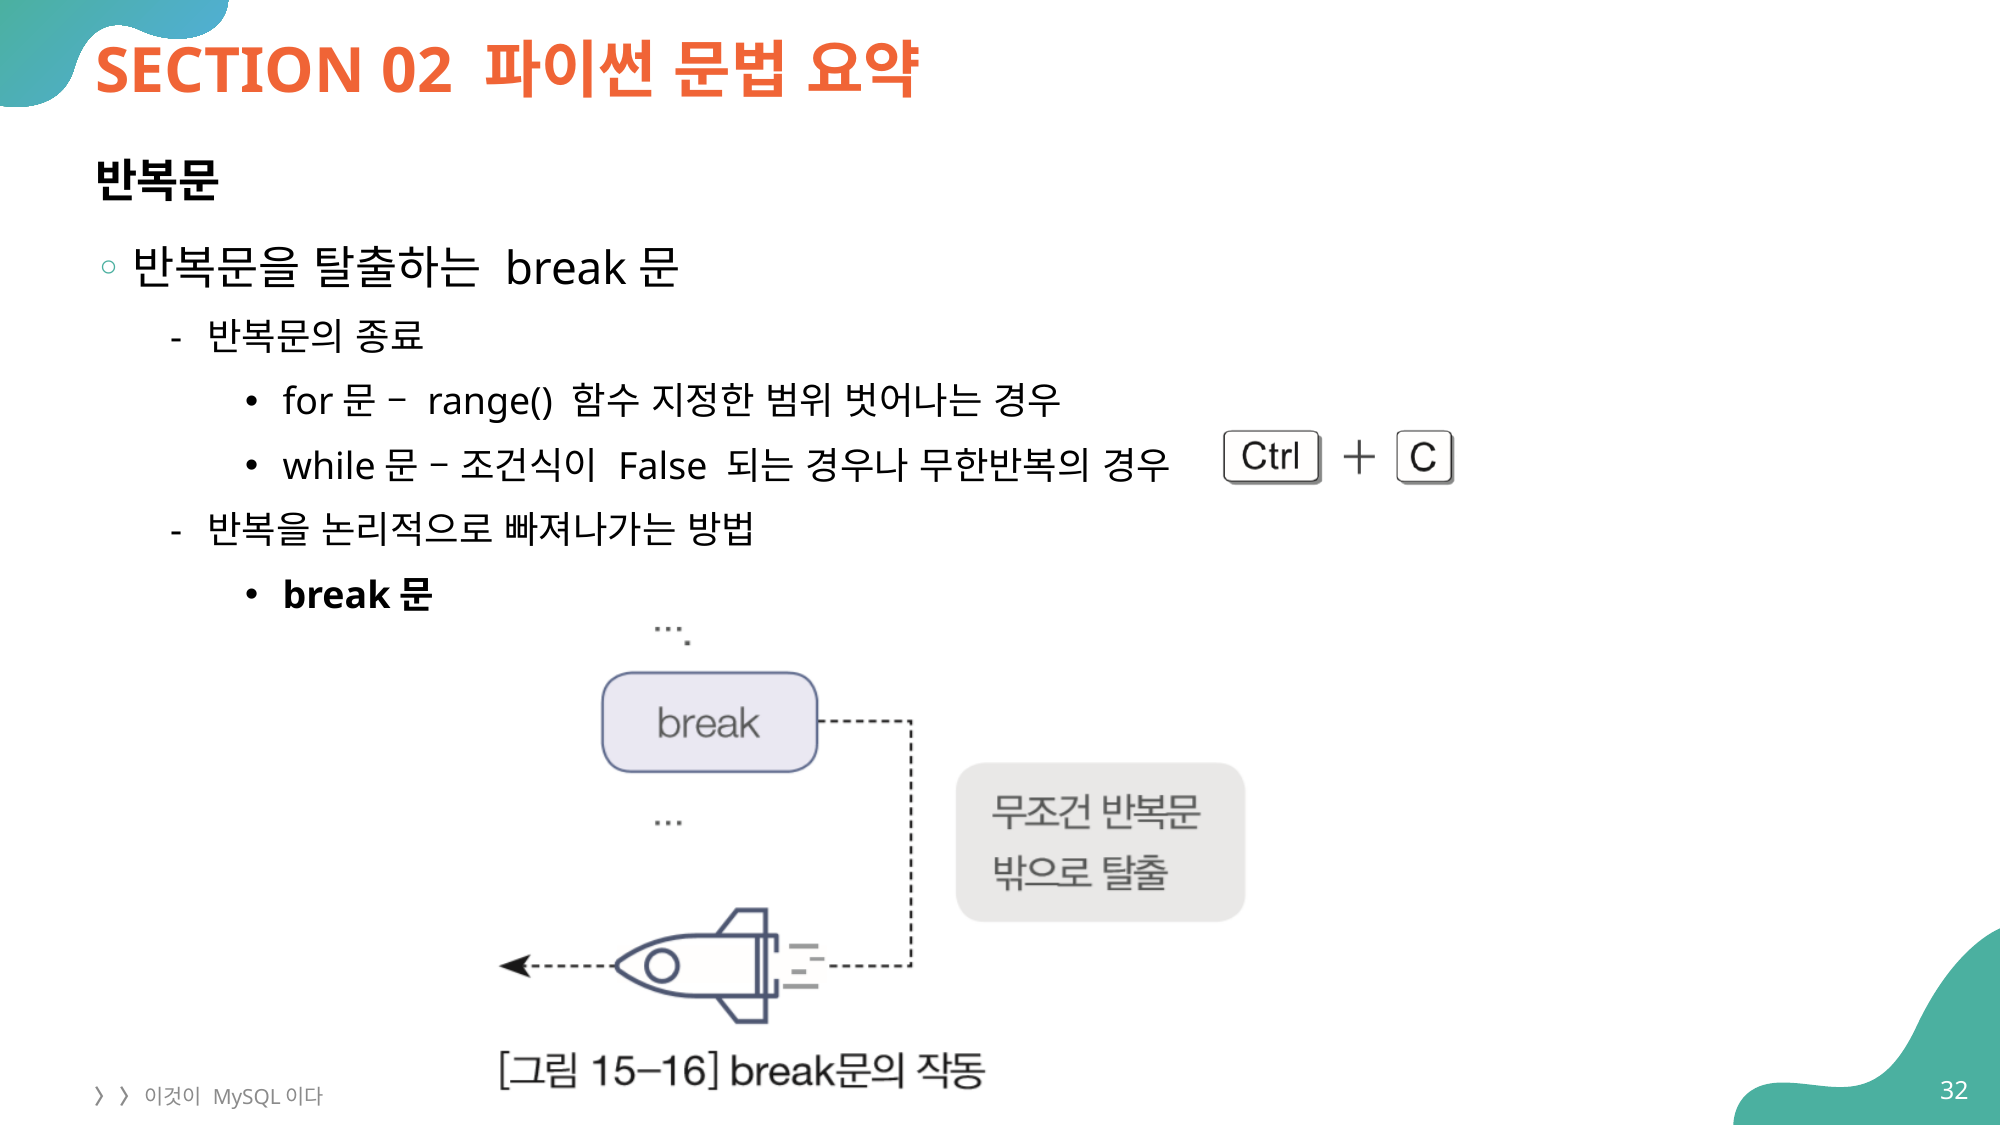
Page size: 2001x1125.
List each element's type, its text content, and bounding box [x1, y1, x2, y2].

picture [1218, 422, 1457, 486]
picture [481, 610, 1258, 1096]
list 반복문 반복문을 탈출하는 break문 반복문의 종료 for문 – range() 함수 지정한 범위 벗어나는 경우 while문 – 조건식이 False 되는 경우나 무한반복의 경우 반복을 논리적으로 빠져나가는 방법 break문 [79, 133, 1931, 1062]
title SECTION 02 파이썬 문법 요약 [79, 17, 1931, 128]
slide_number 32 [1917, 1061, 1984, 1122]
footer 〉 〉 이것이 MySQL이다 [79, 1078, 755, 1114]
